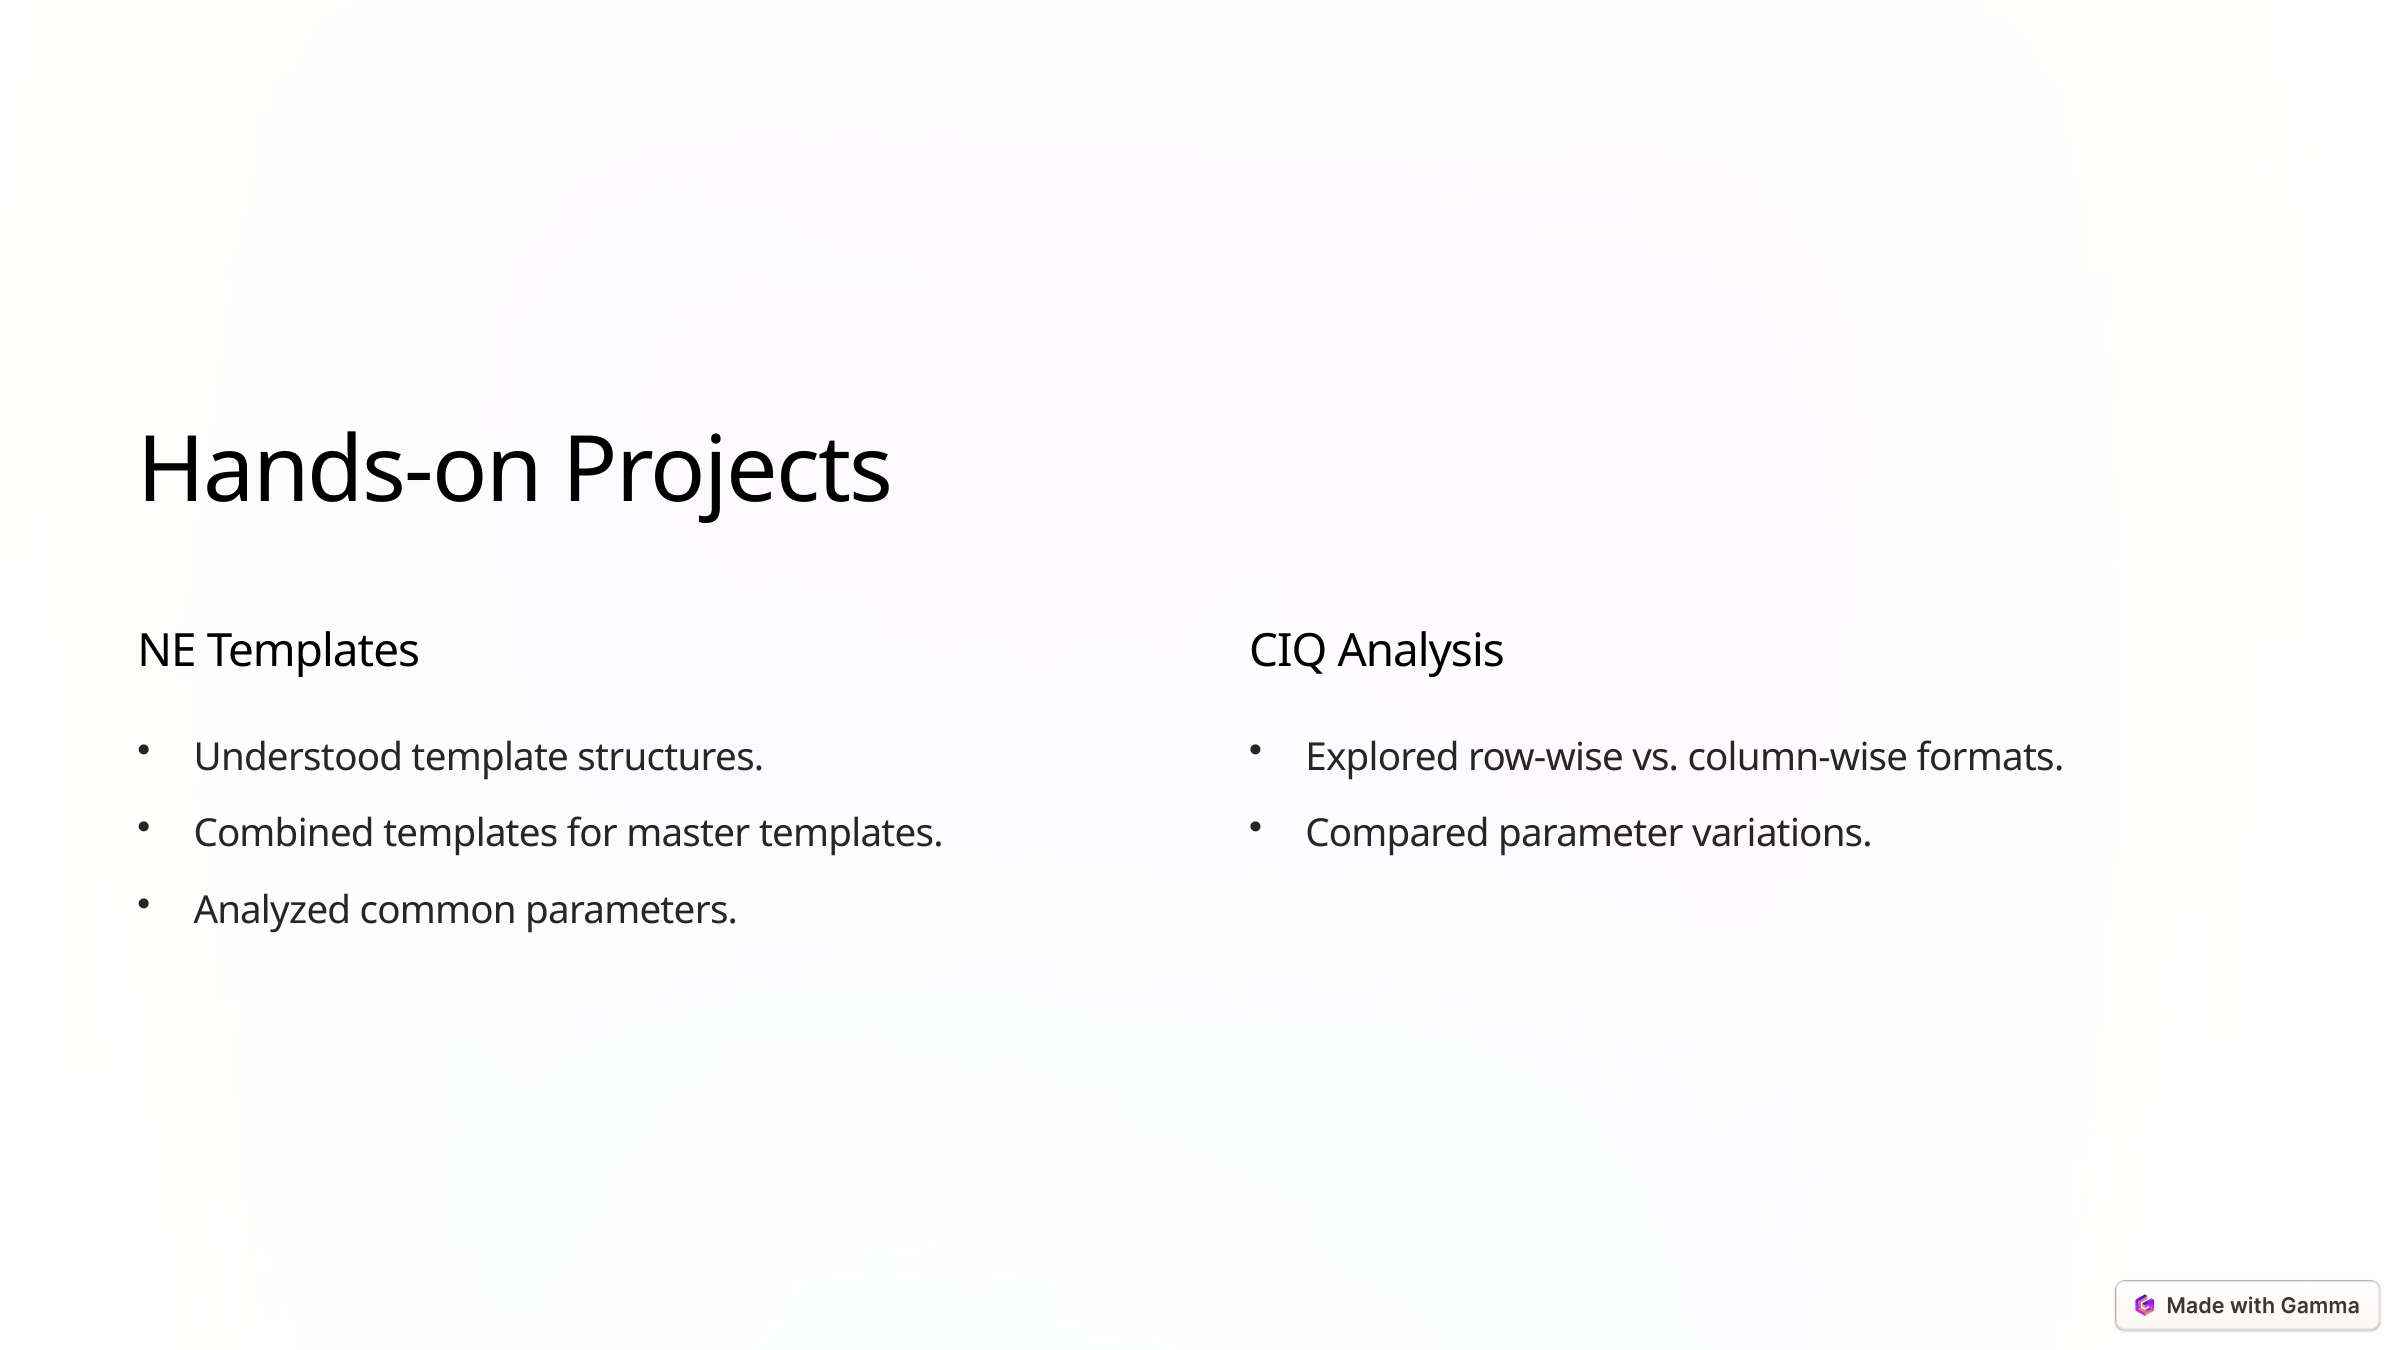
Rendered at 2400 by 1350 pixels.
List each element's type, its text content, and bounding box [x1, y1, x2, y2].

text_box Combined templates for master templates. [137, 791, 1152, 855]
text_box CIQ Analysis [1249, 618, 1712, 677]
text_box Compared parameter variations. [1249, 791, 2264, 855]
text_box Analyzed common parameters. [137, 868, 1152, 932]
text_box NE Templates [137, 618, 600, 677]
text_box Explored row-wise vs. column-wise formats. [1249, 715, 2264, 779]
picture [2106, 1271, 2389, 1339]
text_box Understood template structures. [137, 715, 1152, 779]
text_box Hands-on Projects [137, 404, 1062, 521]
